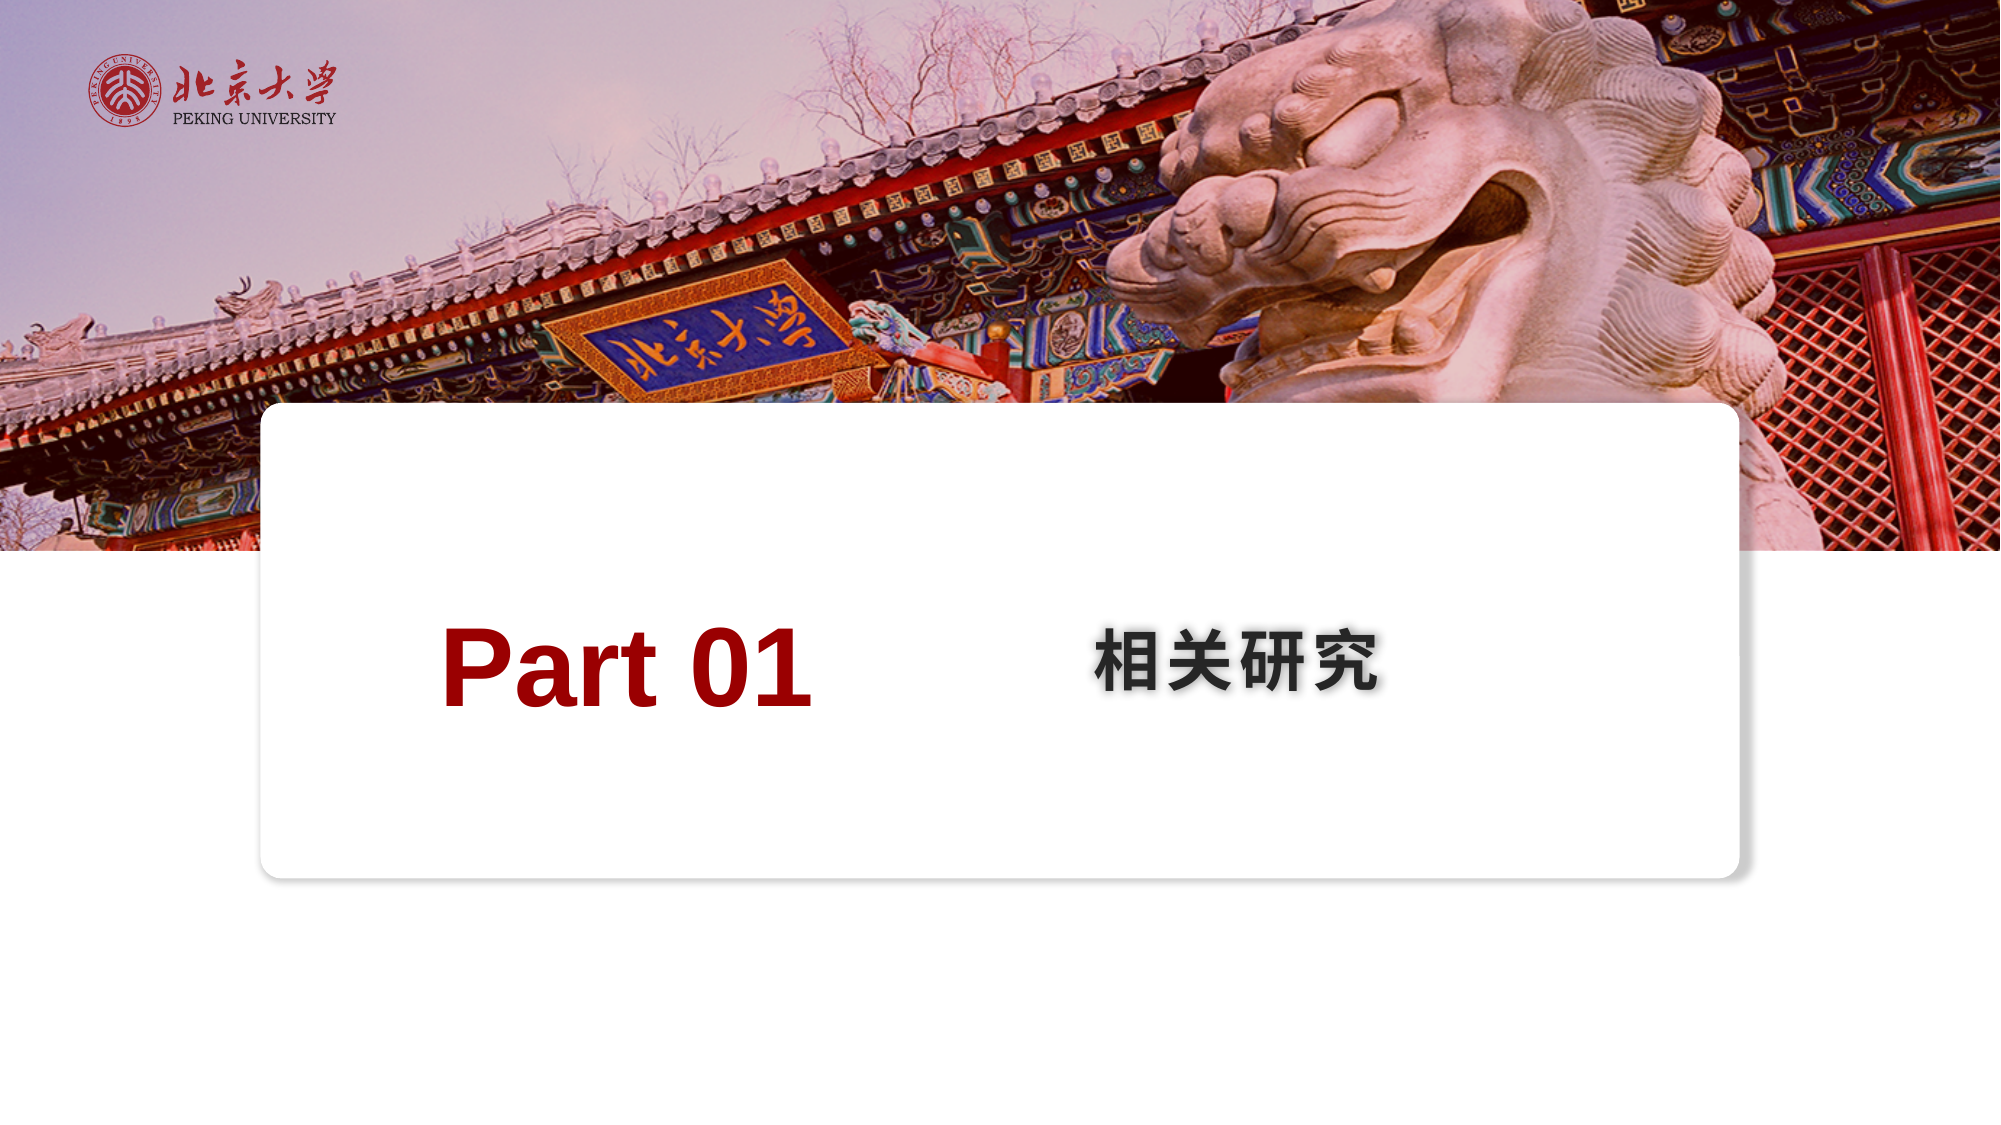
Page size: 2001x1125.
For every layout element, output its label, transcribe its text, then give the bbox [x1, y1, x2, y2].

text_box Part 01 [394, 559, 859, 722]
text_box 相关研究 [1078, 595, 1520, 722]
picture [0, 0, 2000, 551]
text_box [259, 551, 1741, 880]
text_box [88, 54, 337, 128]
